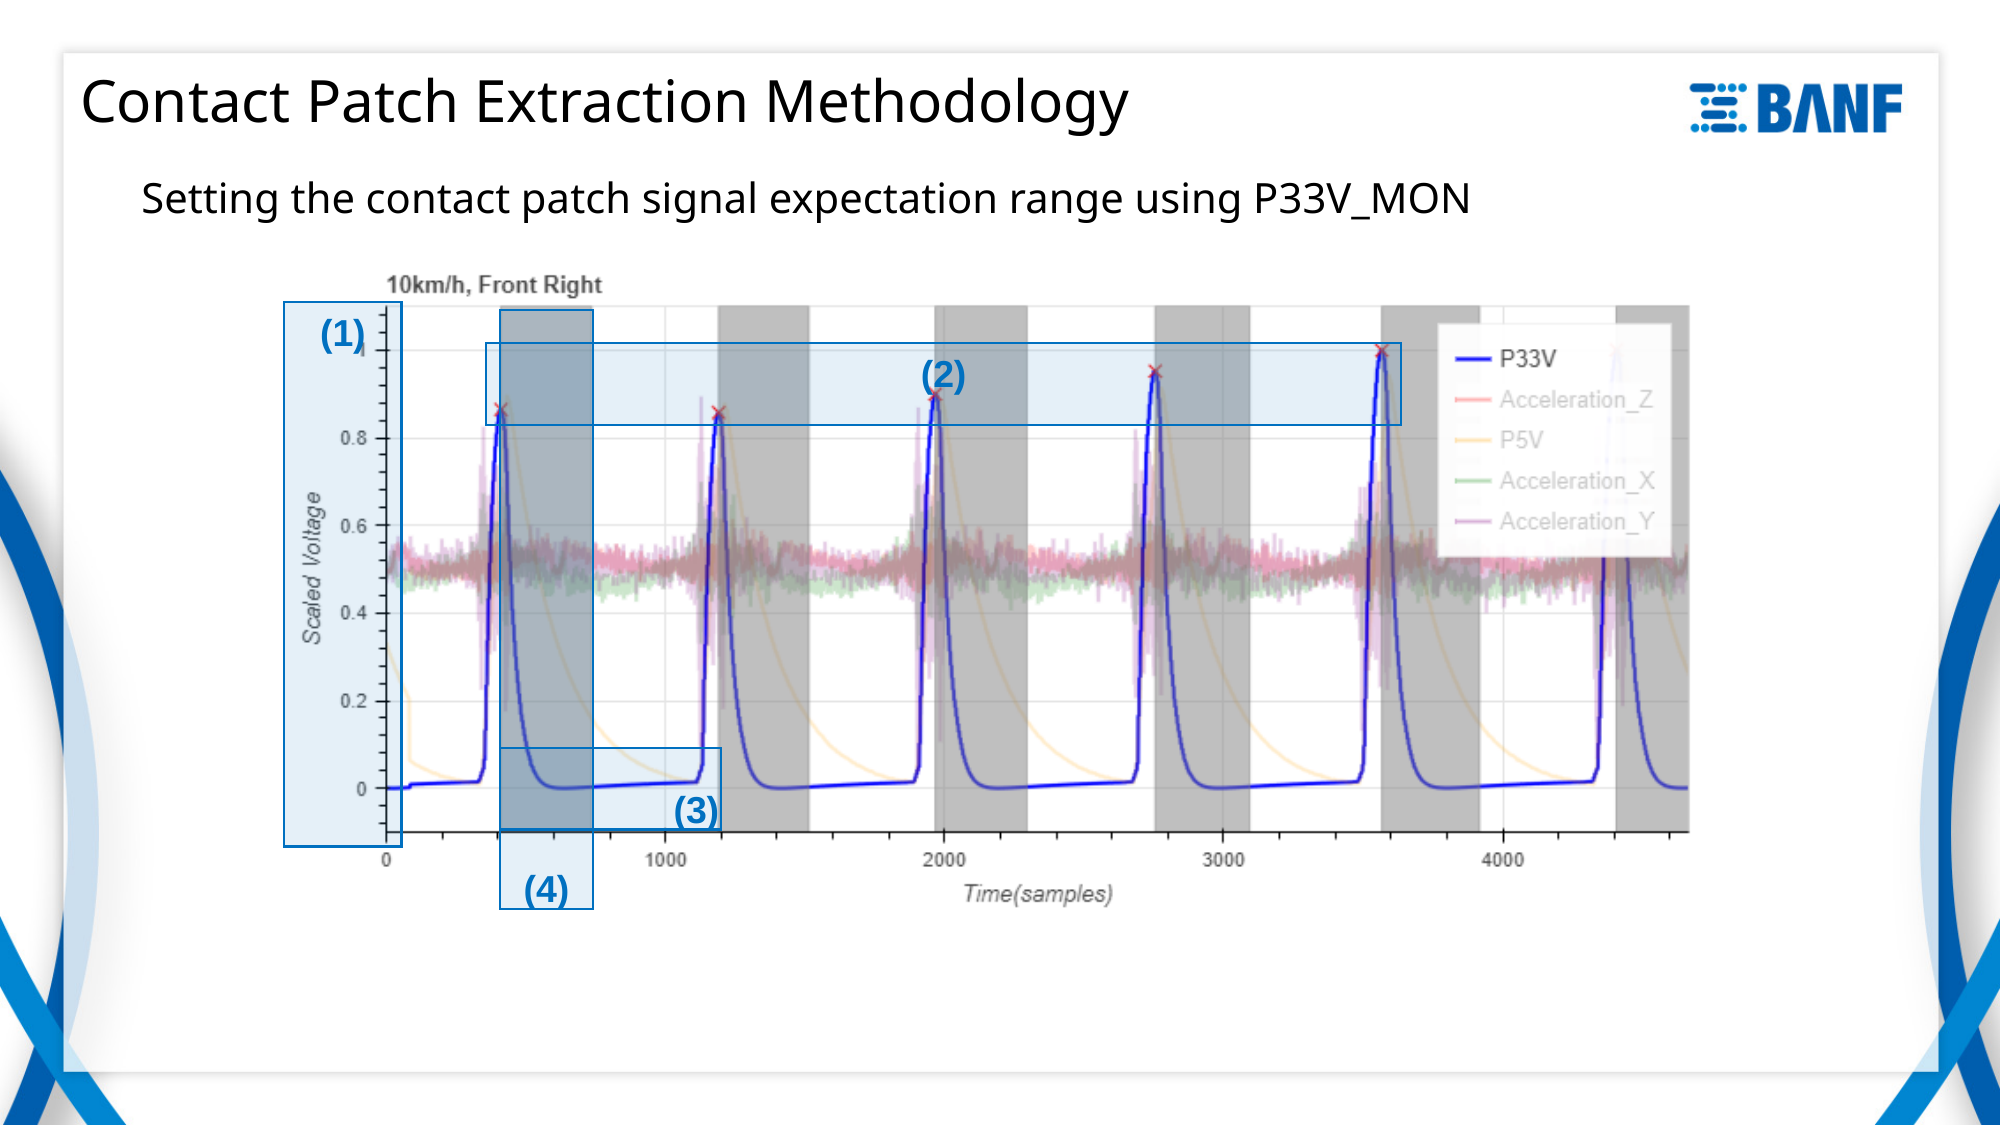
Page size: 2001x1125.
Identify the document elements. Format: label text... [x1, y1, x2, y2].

title Contact Patch Extraction Methodology [64, 52, 1685, 150]
list Setting the contact patch signal expectation range using P33V_MON [126, 161, 1872, 237]
text_box [283, 301, 294, 848]
picture [0, 0, 2000, 1125]
